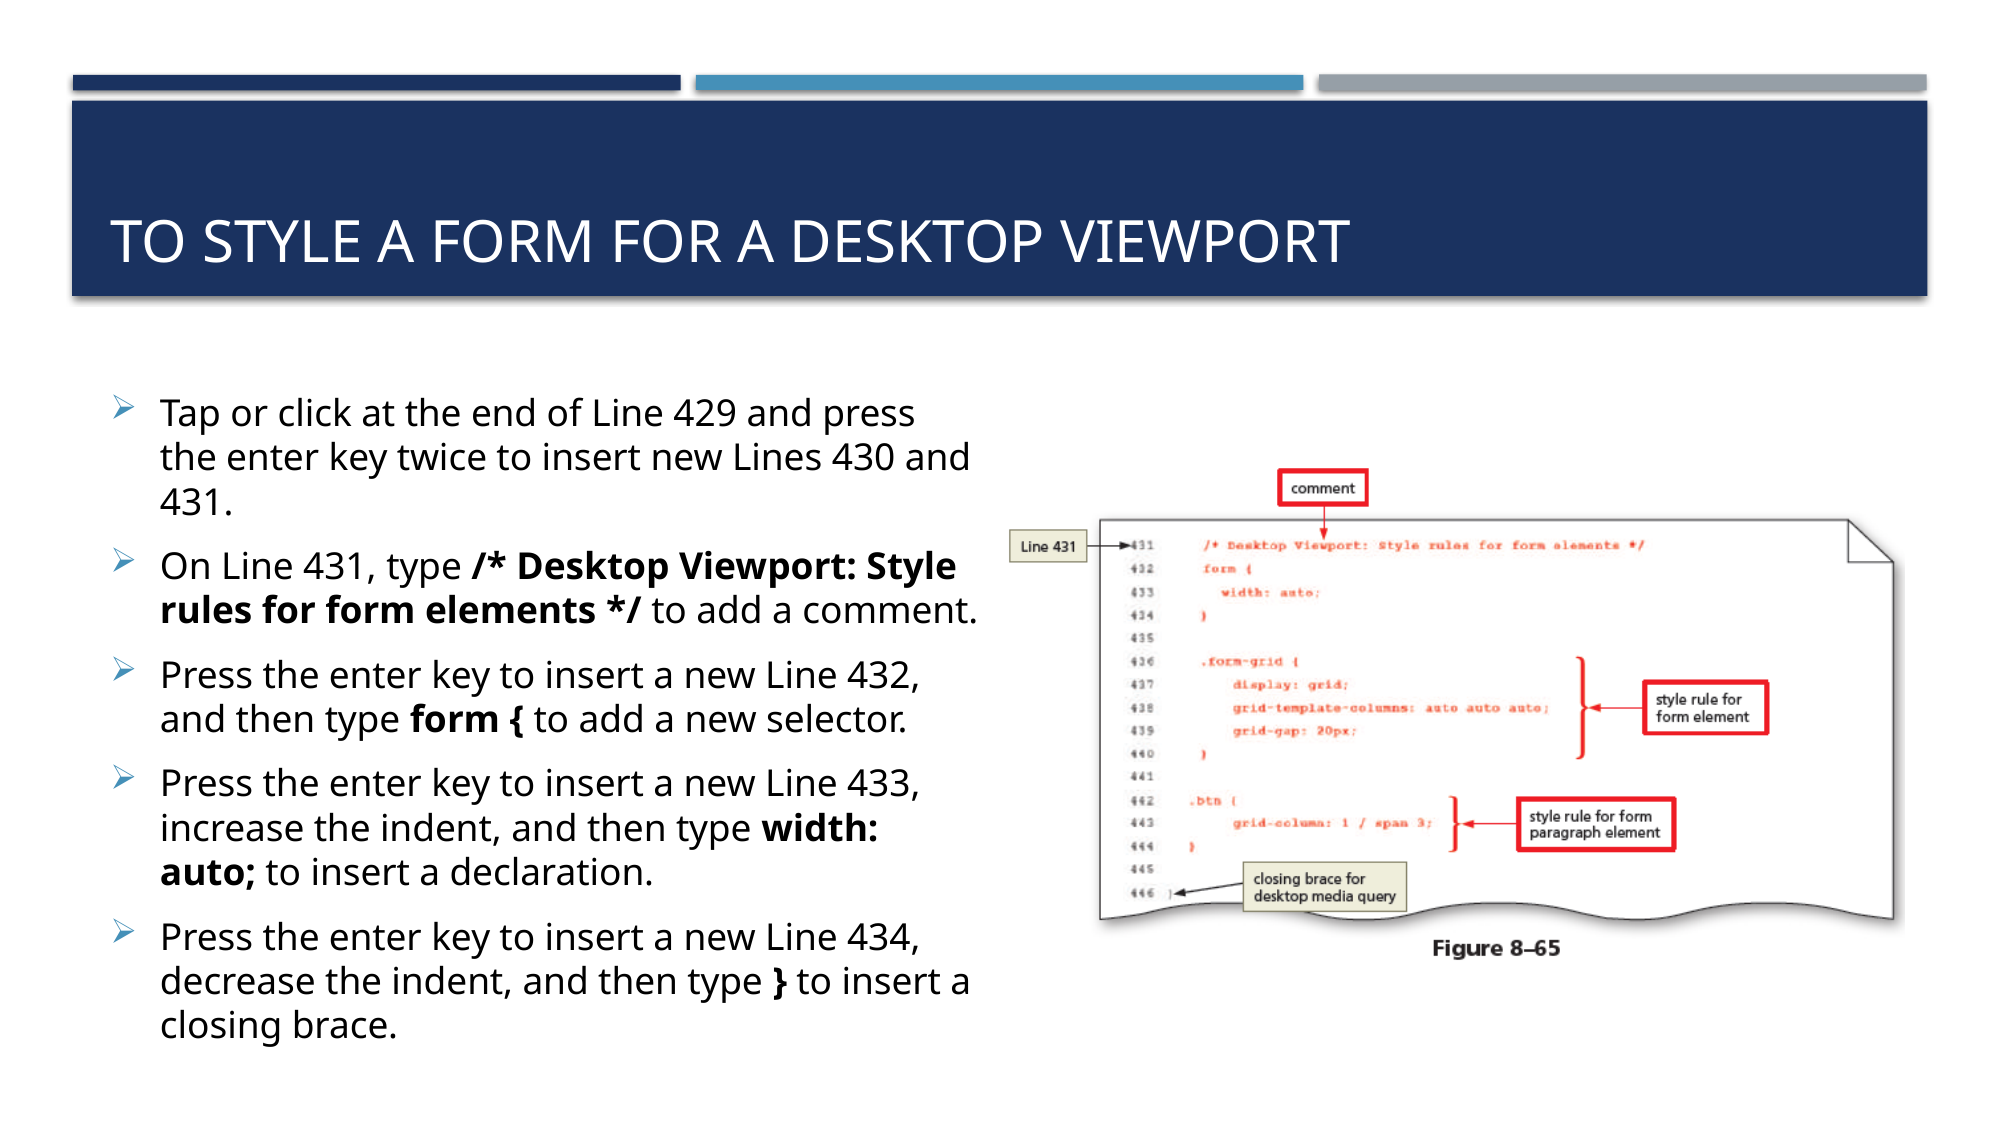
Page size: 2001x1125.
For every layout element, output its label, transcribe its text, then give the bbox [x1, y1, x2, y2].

title To Style a Form for a Desktop Viewport [95, 115, 1905, 282]
picture [1004, 467, 1906, 969]
list Tap or click at the end of Line 429 and press the enter key twice to insert new Lines 430 and 431. On Line 431, type /* Desktop Viewport: Style rules for form elements */ to add a comment. Press the enter key to insert a new Line 432, and then type form { to add a new selector. Press the enter key to insert a new Line 433, increase the indent, and then type width: auto; to insert a declaration. Press the enter key to insert a new Line 434, decrease the indent, and then type } to insert a closing brace. [95, 357, 996, 1078]
